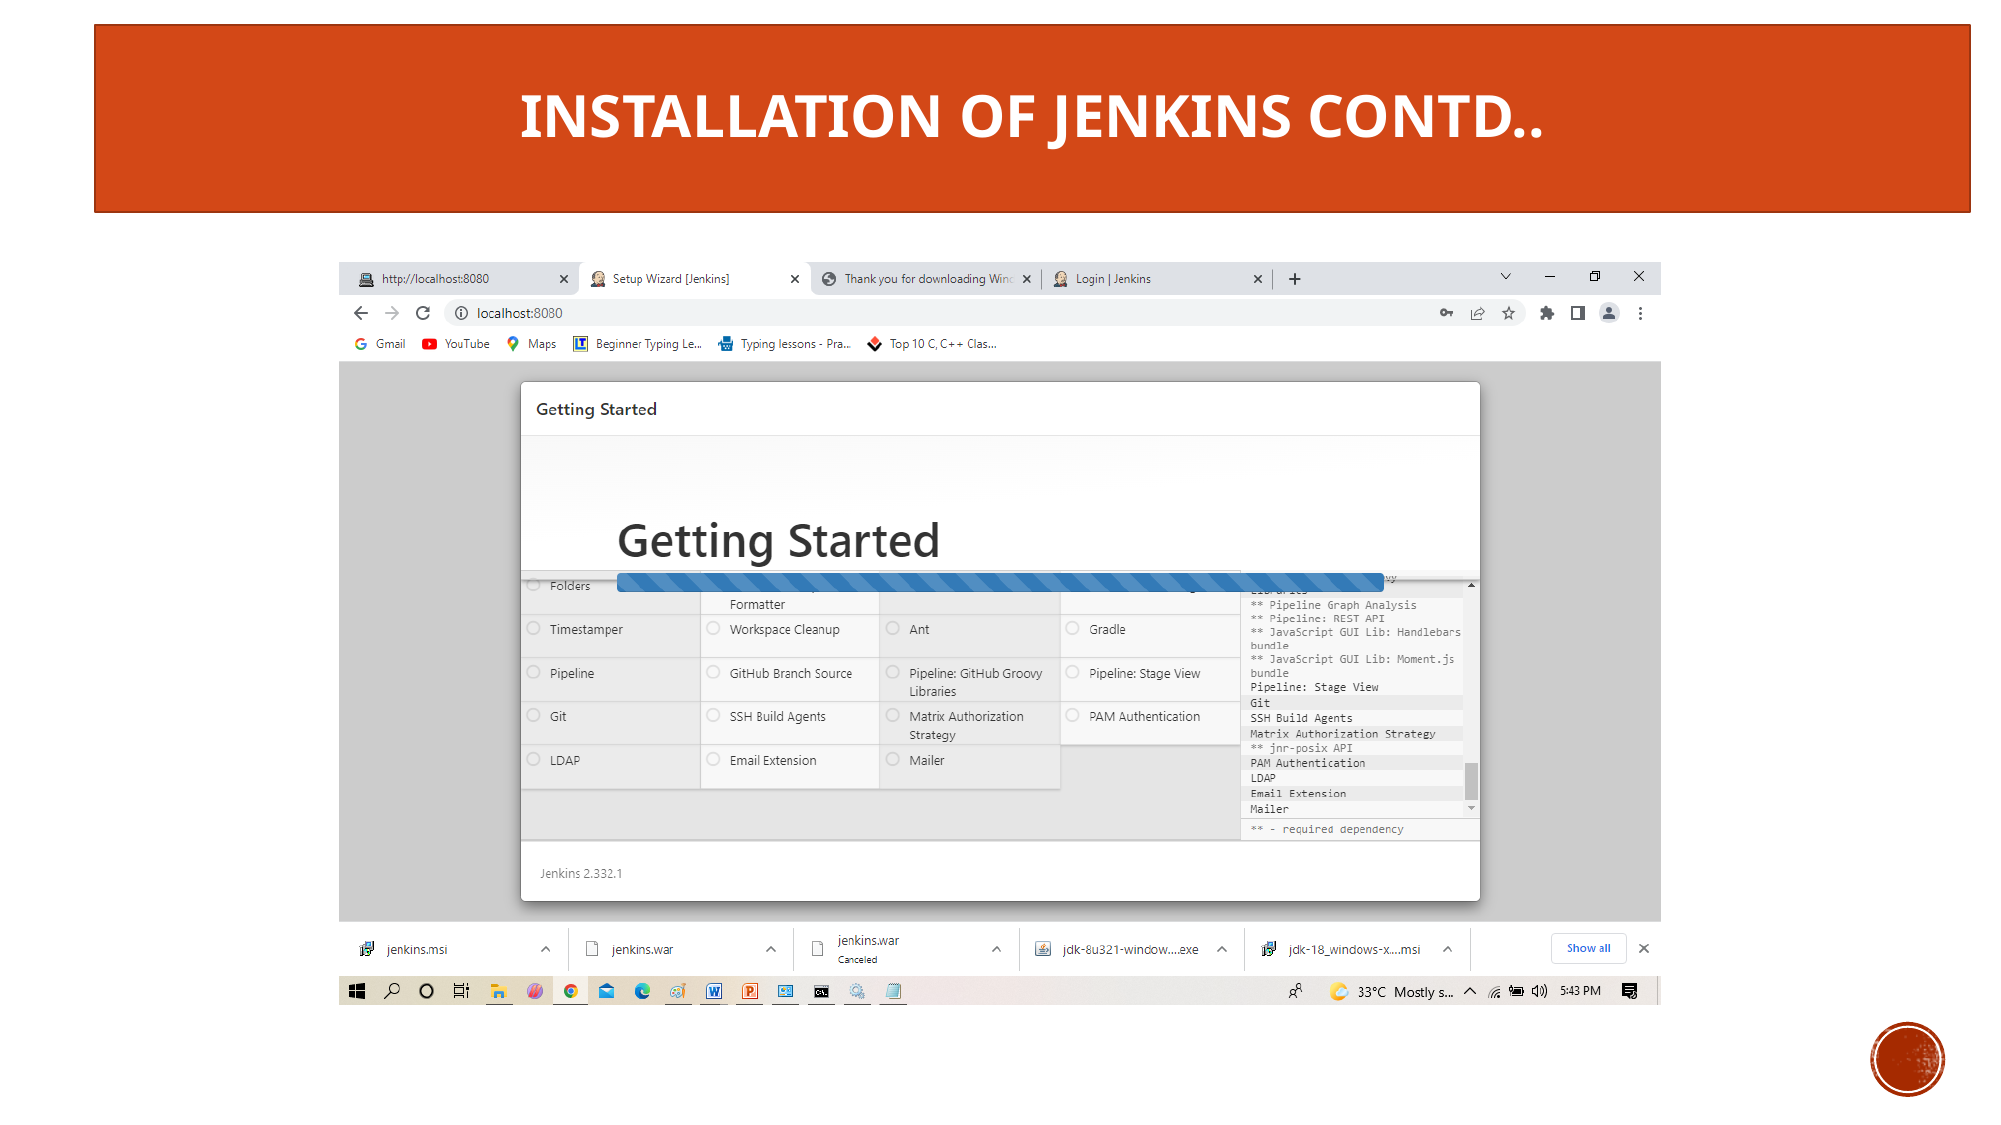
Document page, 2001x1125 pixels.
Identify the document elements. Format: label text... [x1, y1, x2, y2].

title Installation of Jenkins Contd.. [94, 24, 1971, 213]
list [343, 265, 1656, 1003]
